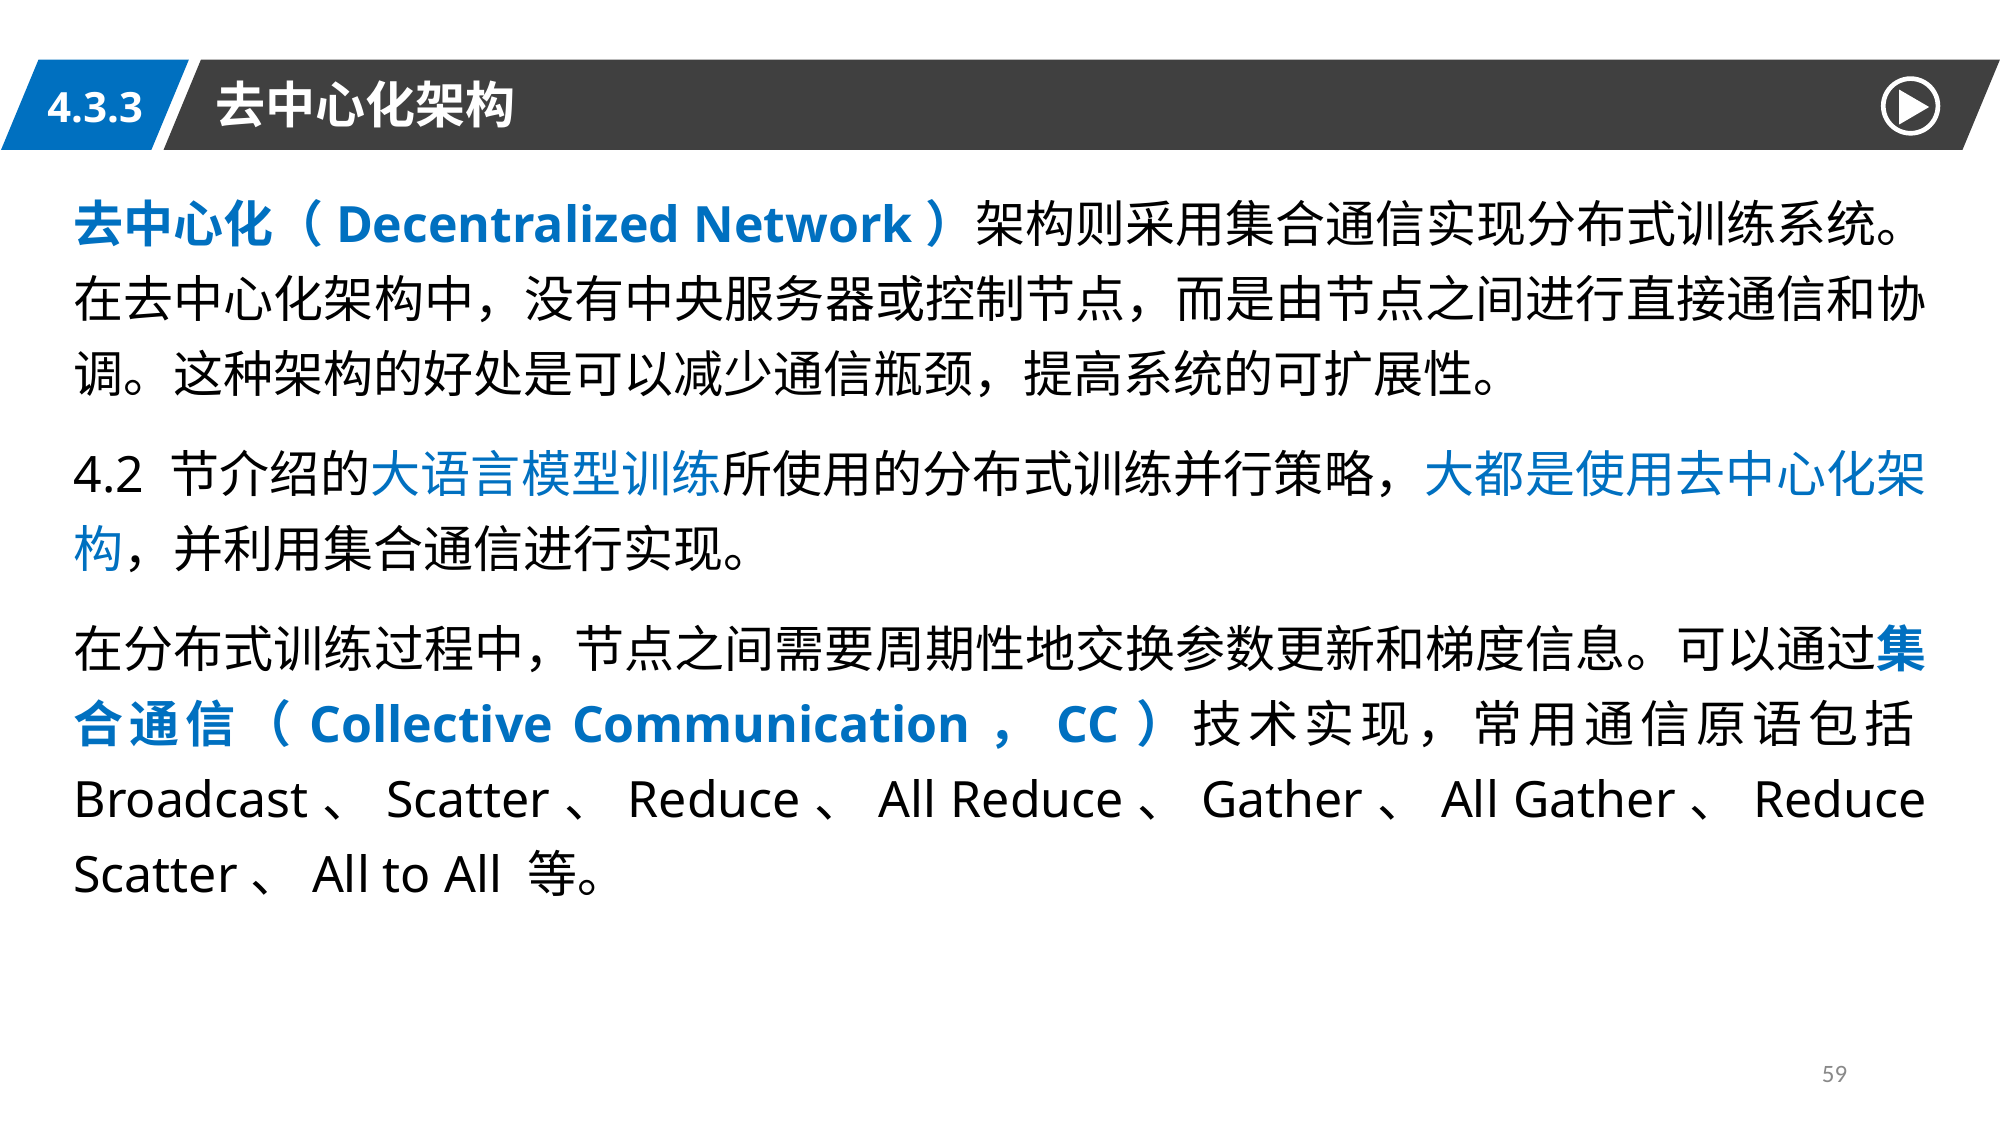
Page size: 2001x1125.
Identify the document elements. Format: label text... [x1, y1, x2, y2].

text_box 去中心化架构 [200, 66, 531, 142]
slide_number 59 [1412, 1042, 1863, 1103]
text_box 去中心化（Decentralized Network）架构则采用集合通信实现分布式训练系统。在去中心化架构中，没有中央服务器或控制节点，而是由节点之间进行直接通信和协调。这种架构的好处是可以减少通信瓶颈，提高系统的可扩展性。 4.2 节介绍的大语言模型训练所使用的分布式训练并行策略，大都是使用去中心化架构，并利用集合通信进行实现。 在分布式训练过程中，节点之间需要周期性地交换参数更新和梯度信息。可以通过集合通信（Collective Communication，CC）技术实现，常用通信原语包括Broadcast、Scatter、Reduce、All Reduce、Gather、All Gather、Reduce Scatter、All to All 等。 [58, 170, 1942, 911]
text_box [163, 59, 2000, 150]
text_box 4.3.3 [26, 73, 164, 138]
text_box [1883, 78, 1939, 134]
text_box [32, 59, 189, 120]
text_box [1, 89, 157, 150]
